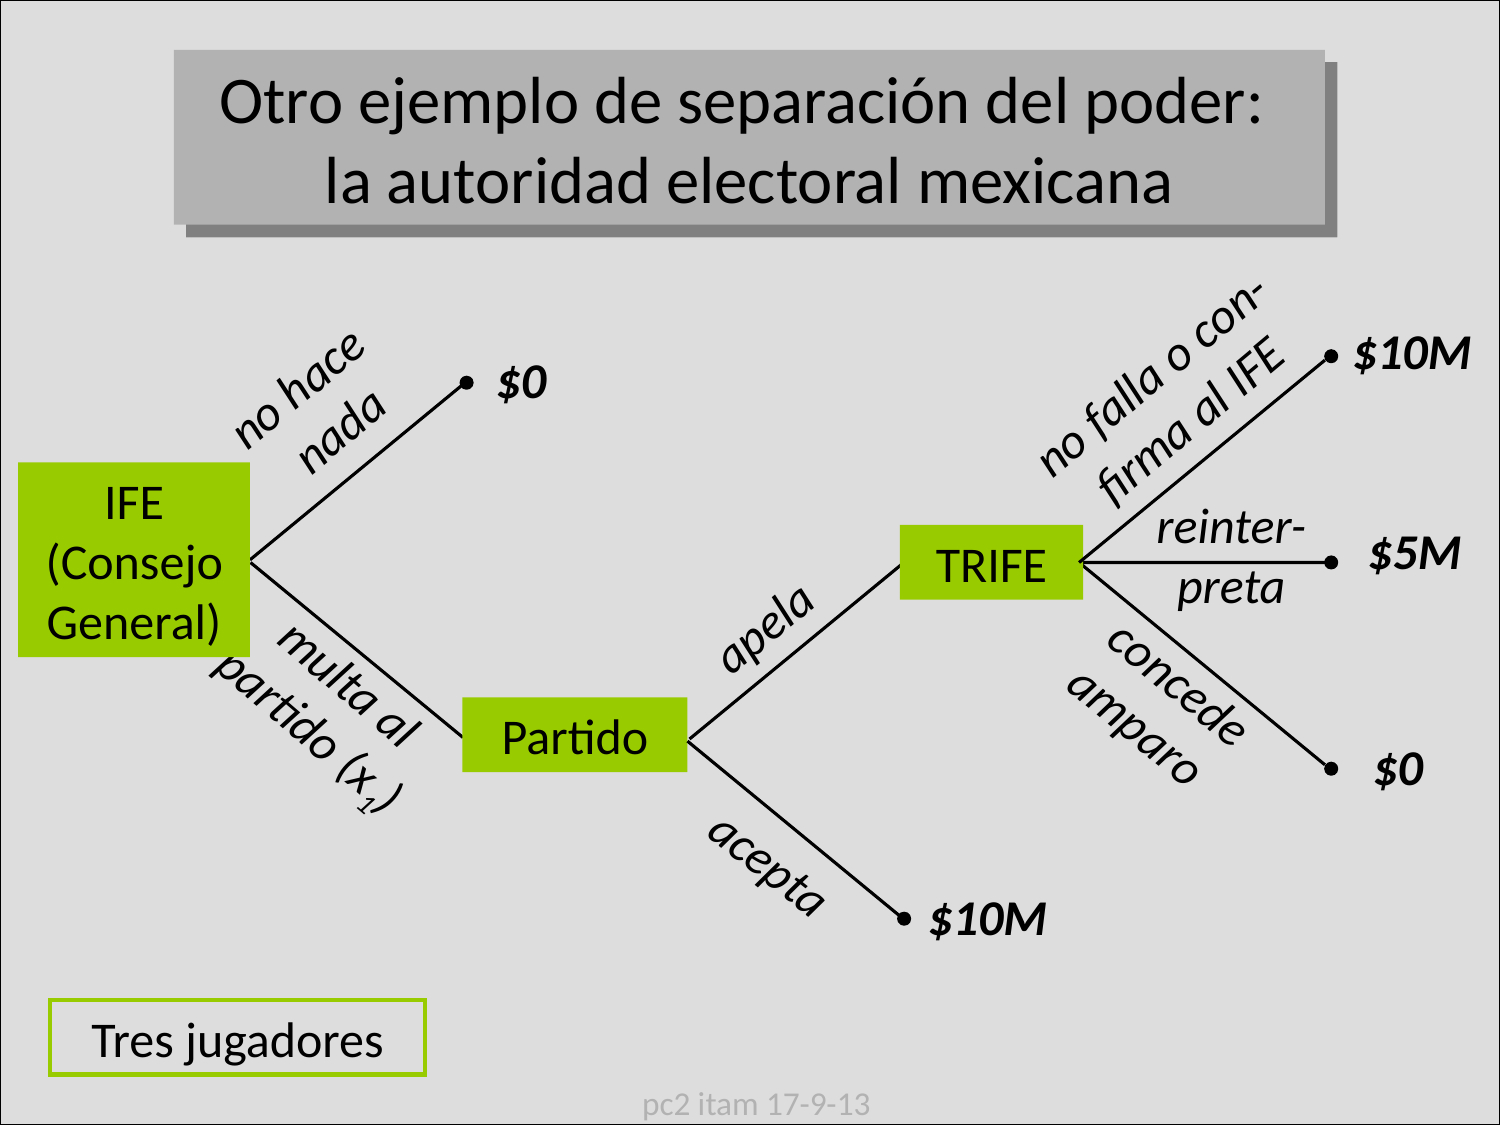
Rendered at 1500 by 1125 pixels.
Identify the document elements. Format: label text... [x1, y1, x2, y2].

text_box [1087, 571, 1338, 776]
text_box $10M [900, 877, 1075, 1021]
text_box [162, 782, 476, 808]
text_box $0 [478, 341, 584, 460]
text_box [1312, 312, 1500, 863]
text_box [162, 337, 476, 460]
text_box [974, 327, 1363, 563]
text_box Tres jugadores [49, 999, 425, 1075]
text_box Otro ejemplo de separación del poder: la autoridad electoral mexicana [173, 49, 1325, 225]
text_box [667, 740, 911, 926]
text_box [17, 462, 1084, 773]
